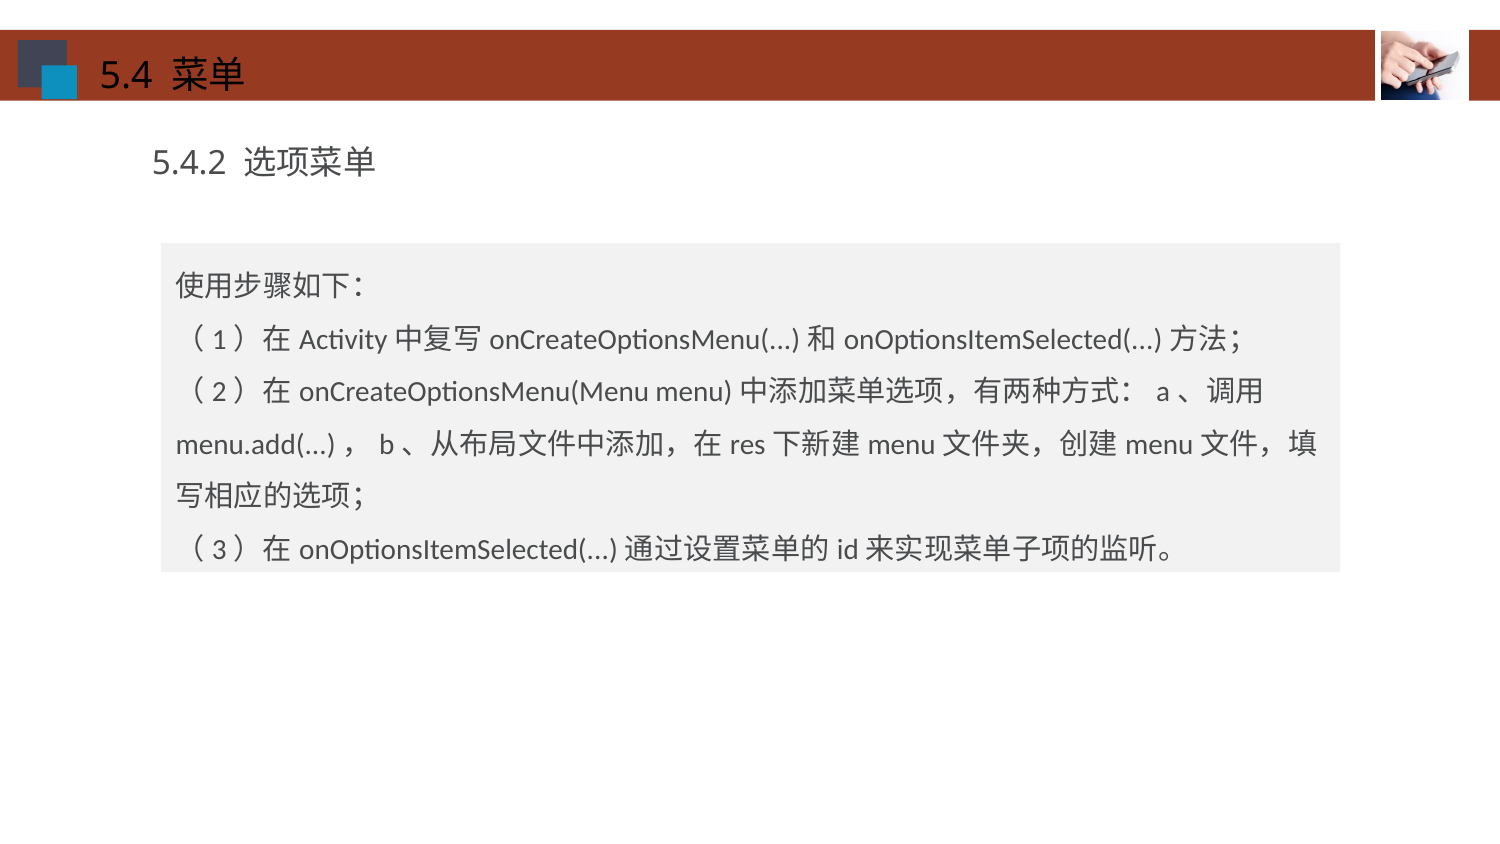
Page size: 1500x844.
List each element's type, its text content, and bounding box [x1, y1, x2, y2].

text_box 5.4 菜单 [84, 43, 262, 149]
text_box 使用步骤如下： （1）在Activity中复写onCreateOptionsMenu(...)和onOptionsItemSelected(...)方法； （2）在onCreateOptionsMenu(Menu menu)中添加菜单选项，有两种方式：a、调用menu.add(...)，b、从布局文件中添加，在res下新建menu文件夹，创建menu文件，填写相应的选项； （3）在onOptionsItemSelected(...)通过设置菜单的id来实现菜单子项的监听。 [160, 280, 1341, 573]
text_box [17, 40, 77, 100]
picture [1381, 31, 1463, 100]
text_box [135, 134, 1366, 280]
